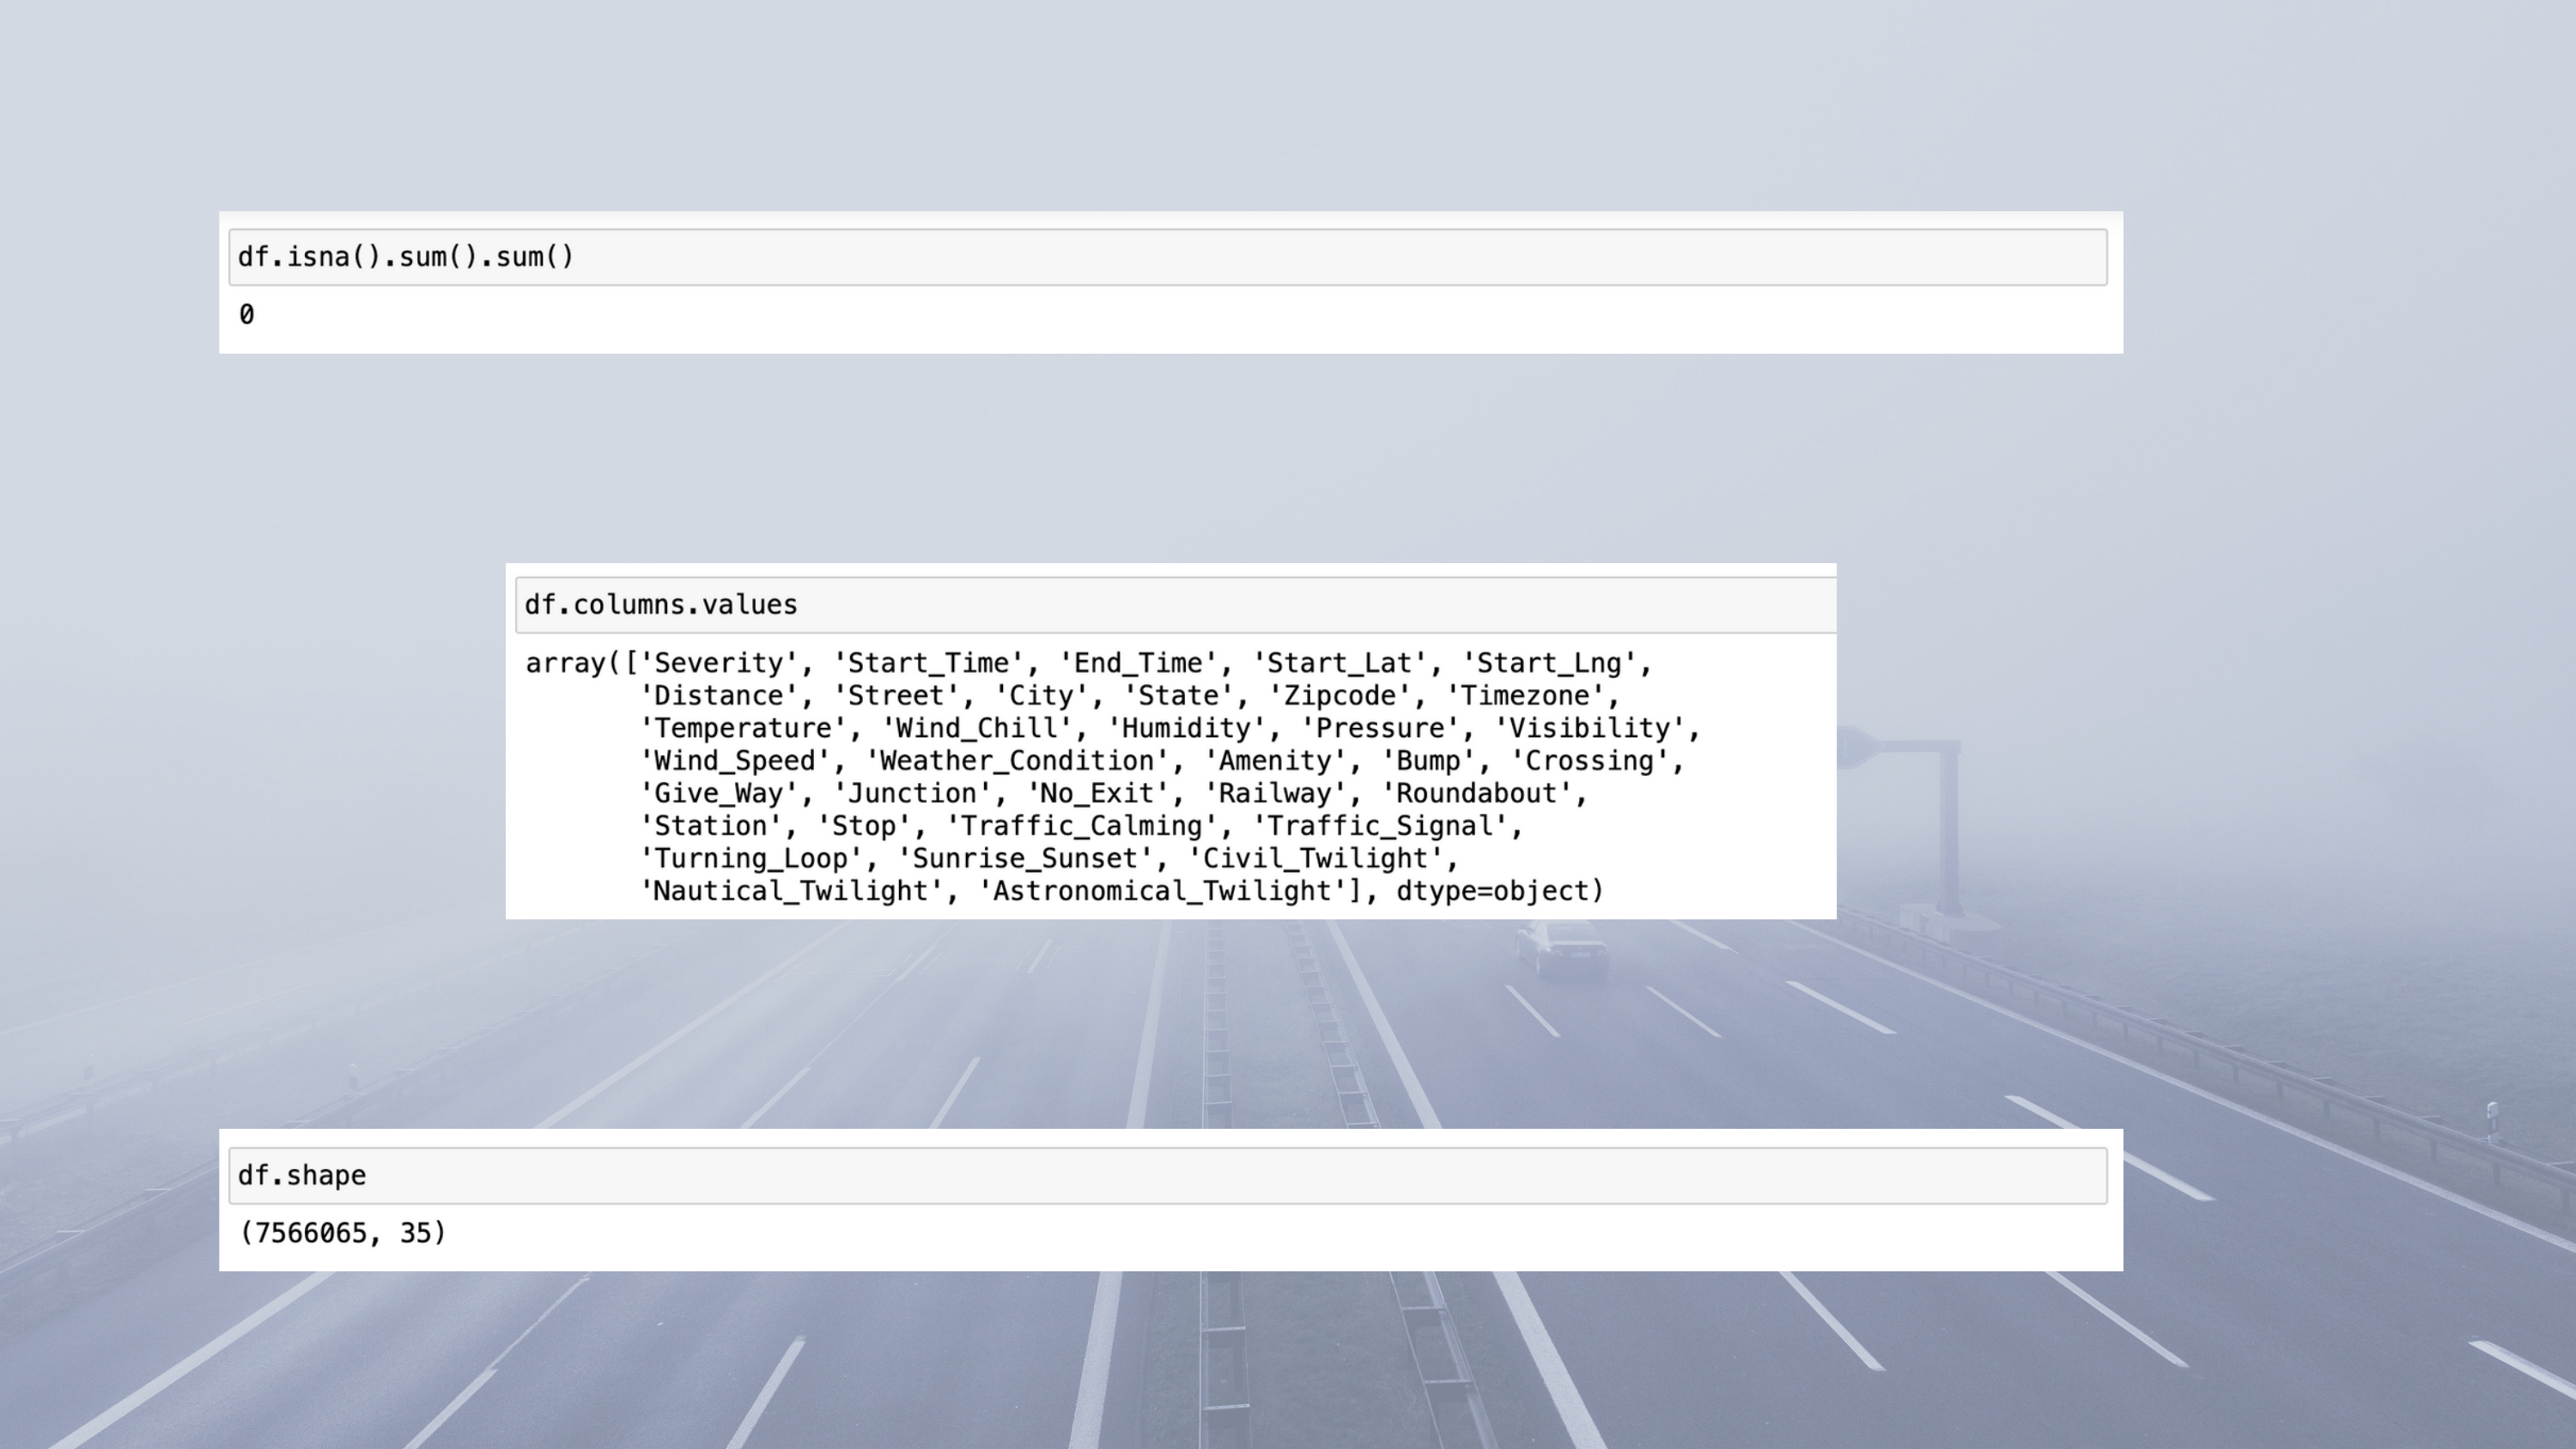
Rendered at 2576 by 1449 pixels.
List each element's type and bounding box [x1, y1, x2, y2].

text_box [219, 211, 2123, 354]
text_box [0, 0, 2576, 1449]
text_box [219, 1129, 2123, 1271]
text_box [506, 563, 1838, 919]
